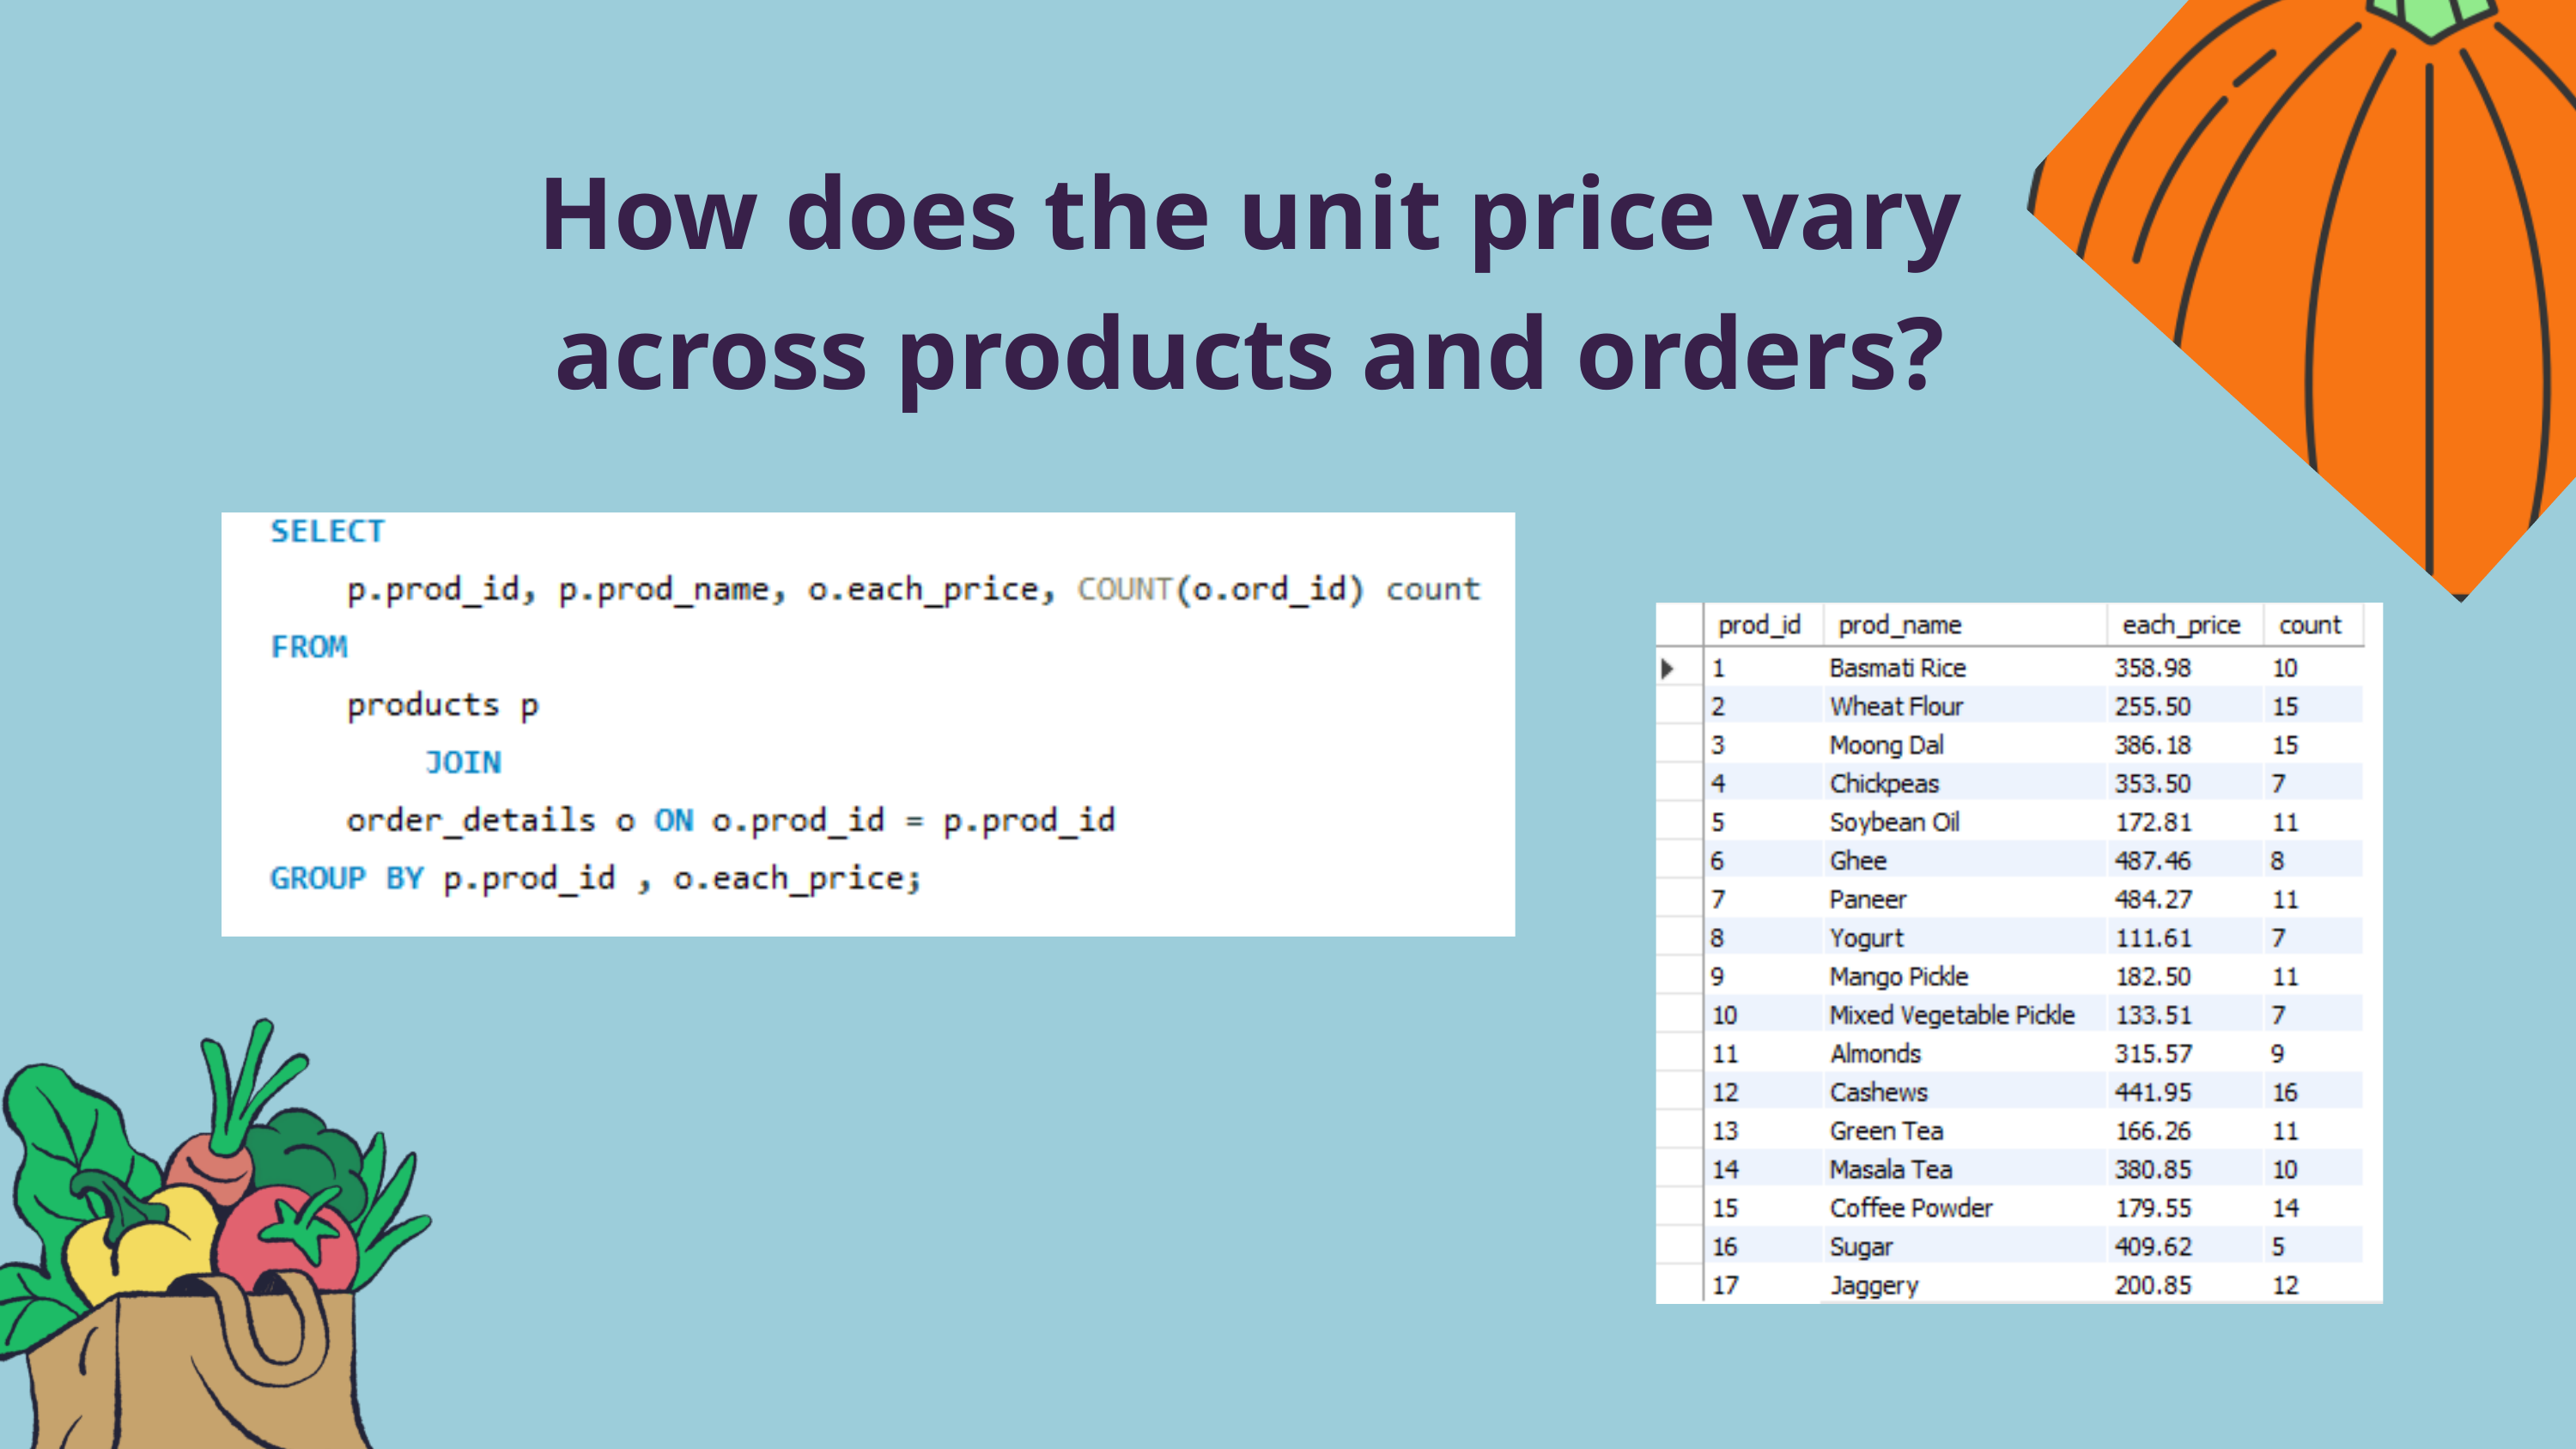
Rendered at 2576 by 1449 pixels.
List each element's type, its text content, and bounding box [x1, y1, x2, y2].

text_box [0, 1014, 435, 1449]
text_box [1656, 603, 2384, 1304]
text_box [2020, 0, 2576, 603]
text_box [222, 512, 1516, 937]
text_box How does the unit price vary across products and orders? [480, 130, 2020, 409]
